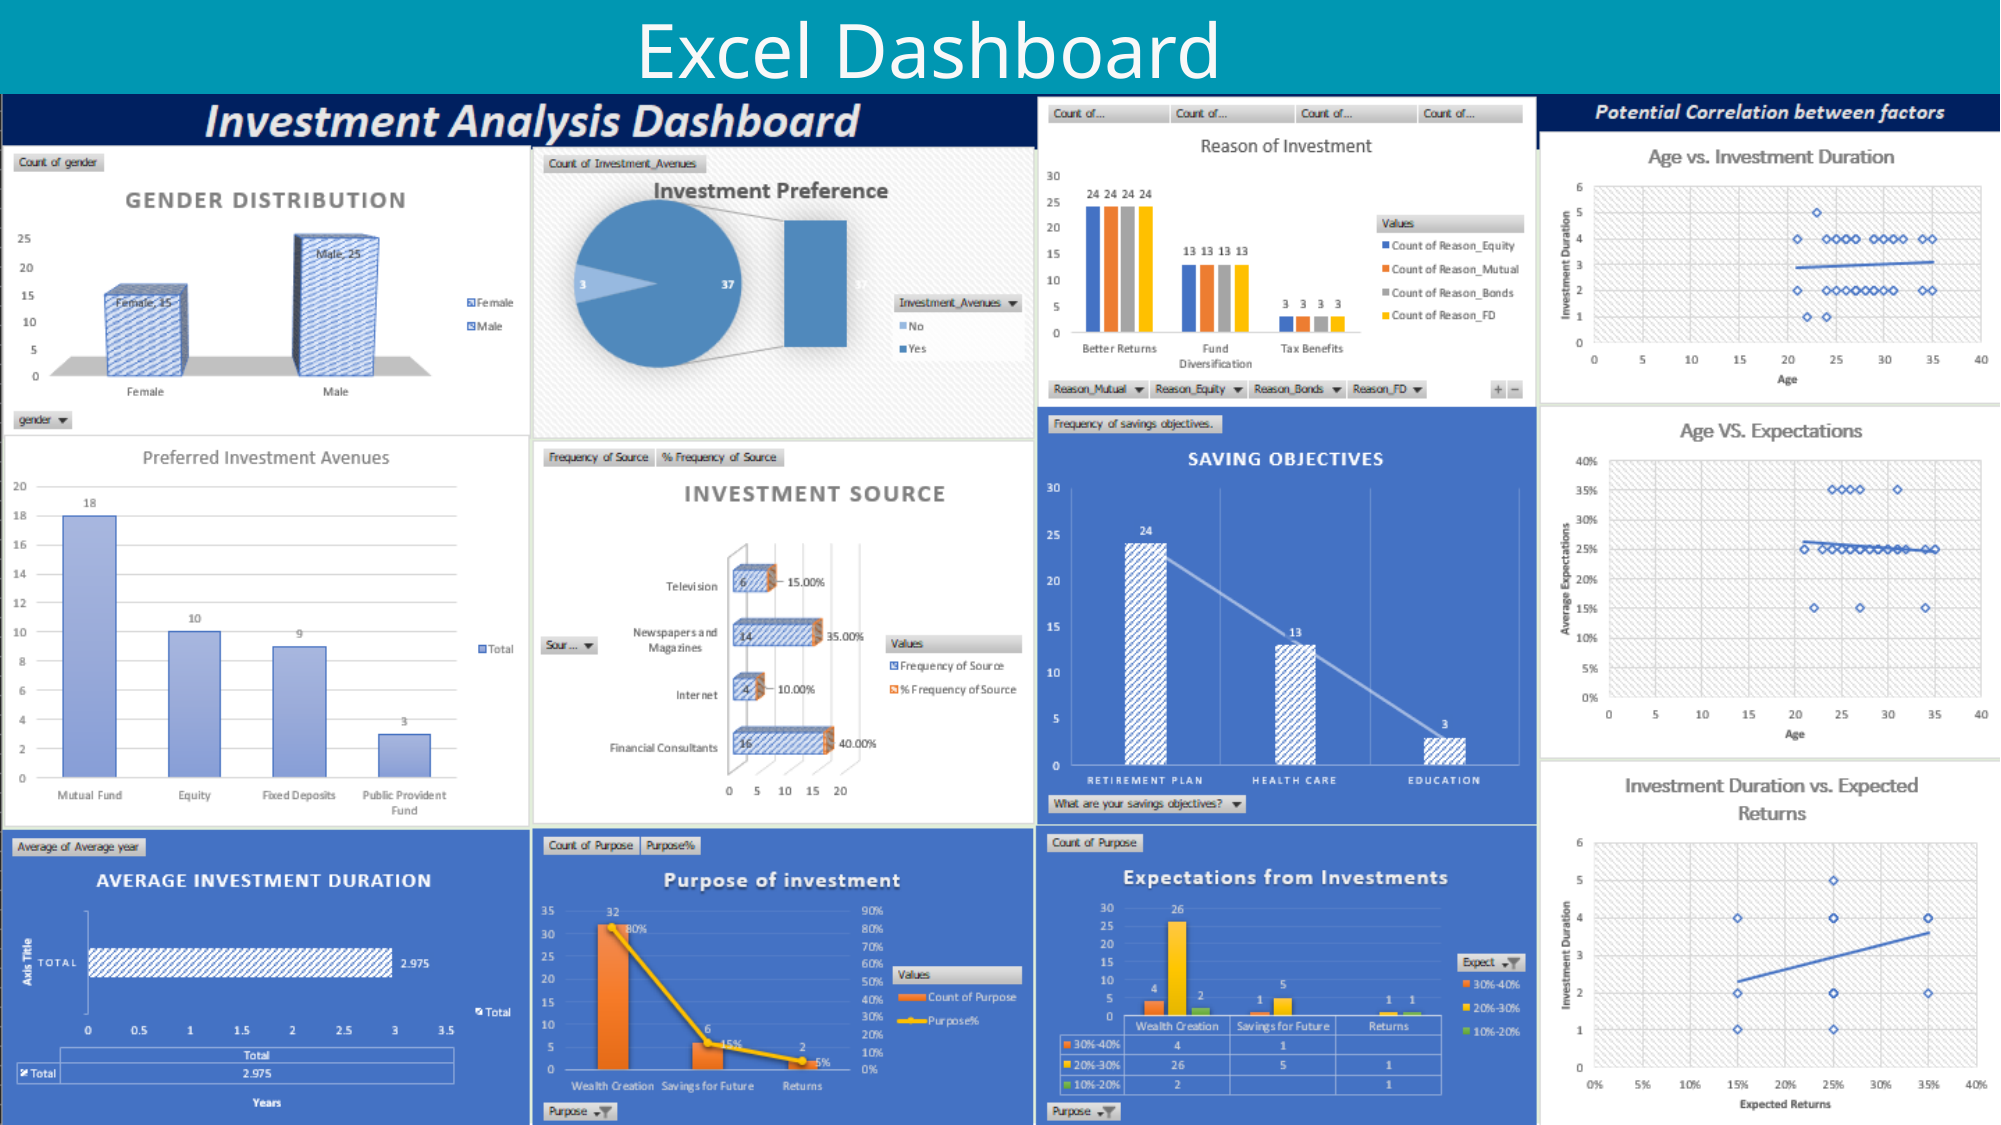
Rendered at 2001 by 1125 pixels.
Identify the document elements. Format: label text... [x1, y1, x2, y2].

text_box [0, 94, 2000, 1125]
text_box Excel Dashboard [621, 0, 1237, 94]
